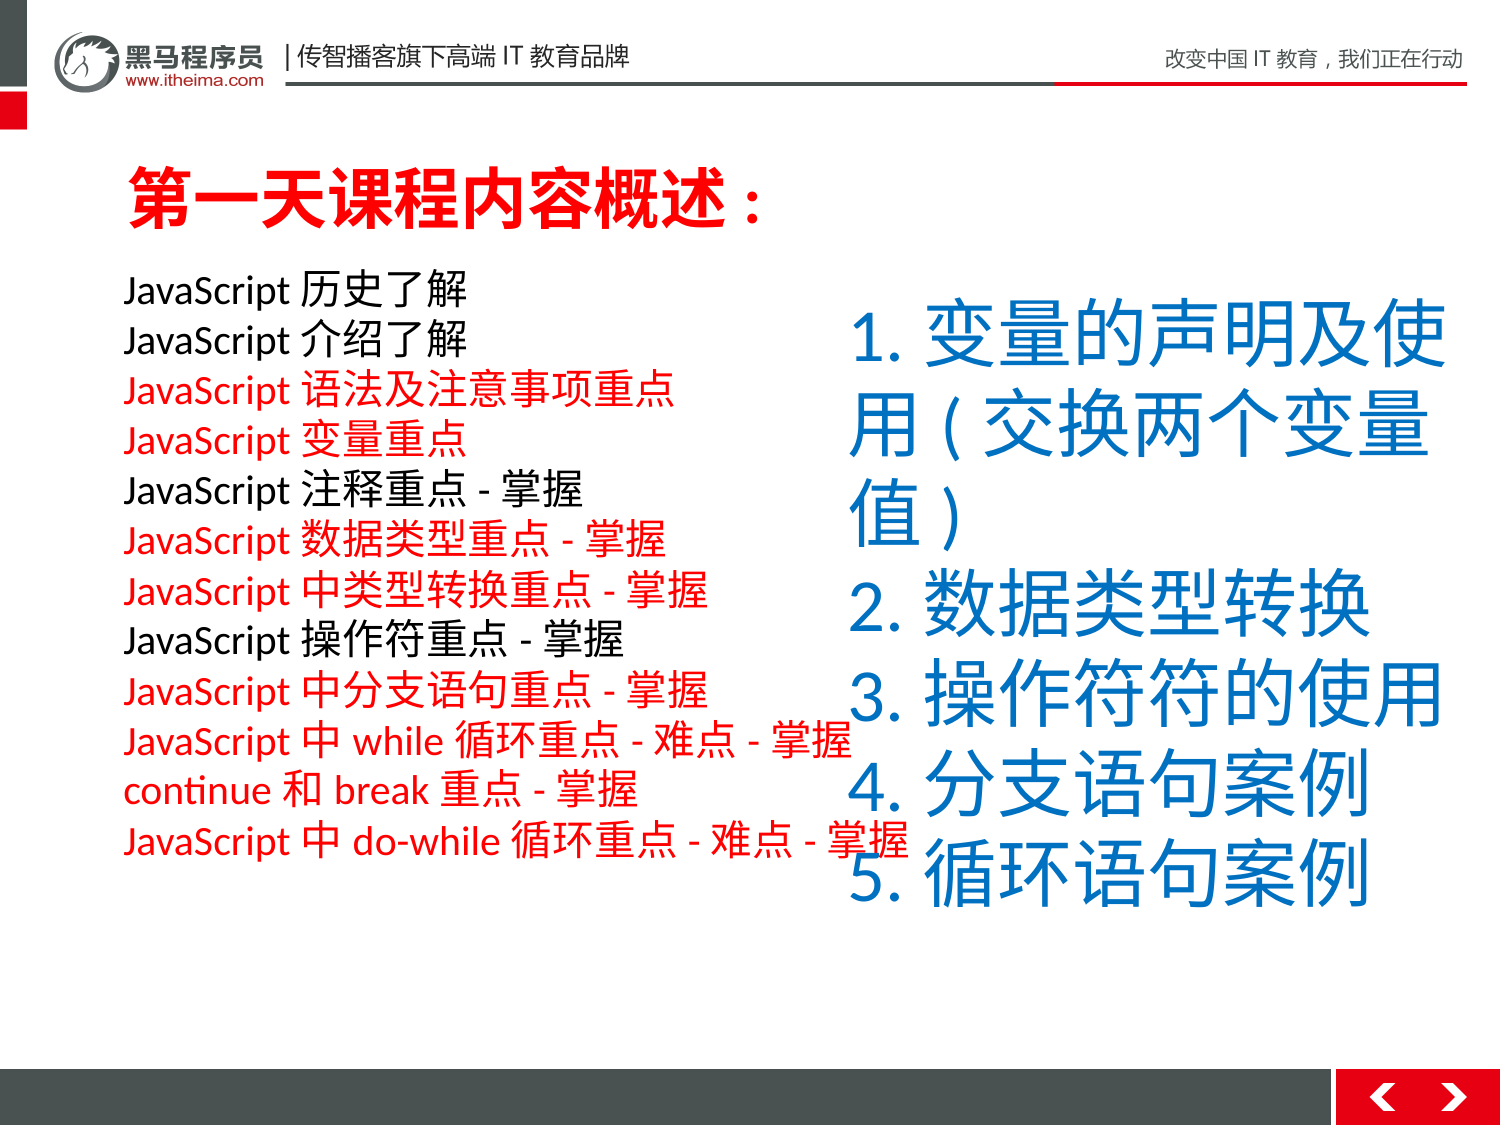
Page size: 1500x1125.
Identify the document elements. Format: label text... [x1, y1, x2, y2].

text_box 1.变量的声明及使用(交换两个变量值) 2.数据类型转换 3.操作符符的使用 4.分支语句案例 5.循环语句案例 [832, 278, 1500, 924]
text_box 第一天课程内容概述: [112, 148, 1341, 244]
text_box JavaScript历史了解 JavaScript介绍了解 JavaScript语法及注意事项重点 JavaScript变量重点 JavaScript注释重点-掌握 JavaScript数据类型重点-掌握 JavaScript中类型转换重点-掌握 JavaScript操作符重点-掌握 JavaScript中分支语句重点-掌握 JavaScript中while循环重点-难点-掌握 continue和break重点-掌握 JavaScript中do-while循环重点-难点-掌握 [108, 255, 1022, 871]
picture [0, 0, 1500, 1125]
